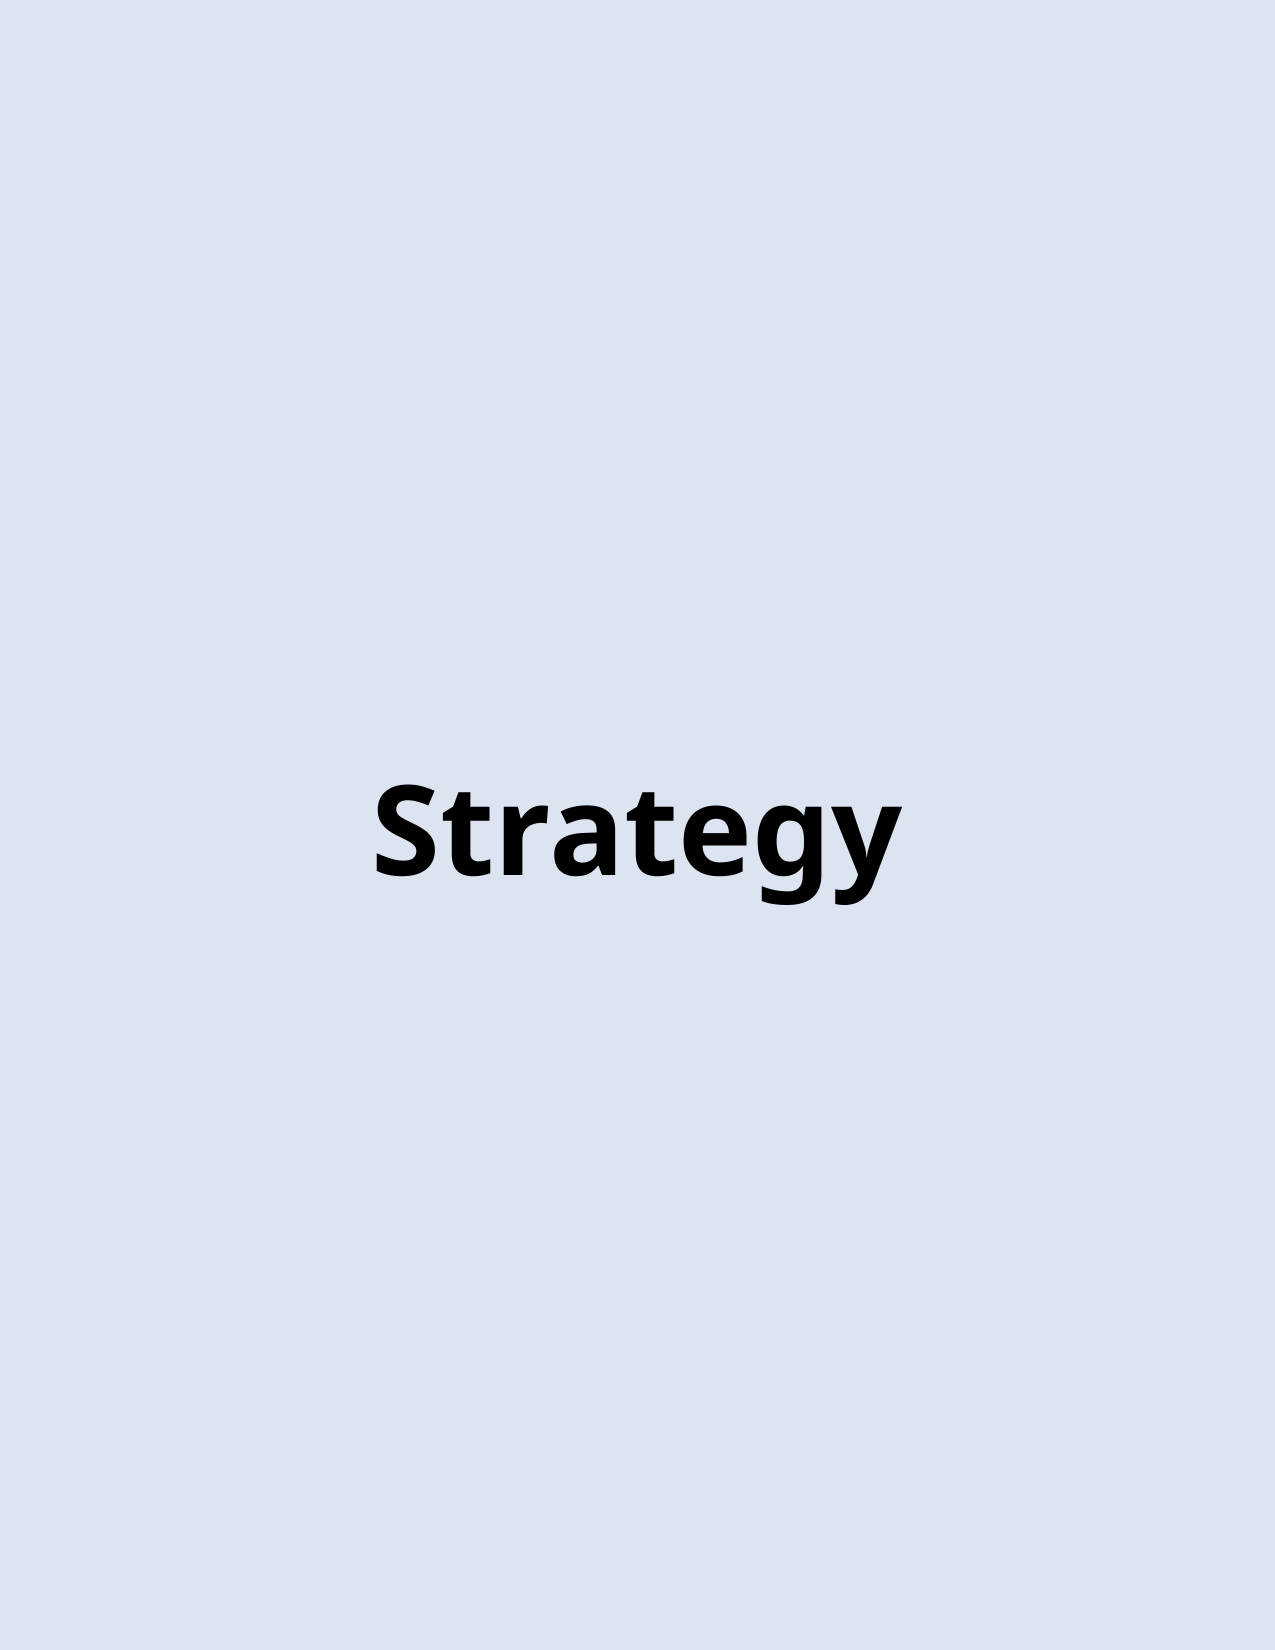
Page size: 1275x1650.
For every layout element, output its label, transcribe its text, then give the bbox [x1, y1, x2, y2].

title Strategy [0, 665, 1275, 985]
